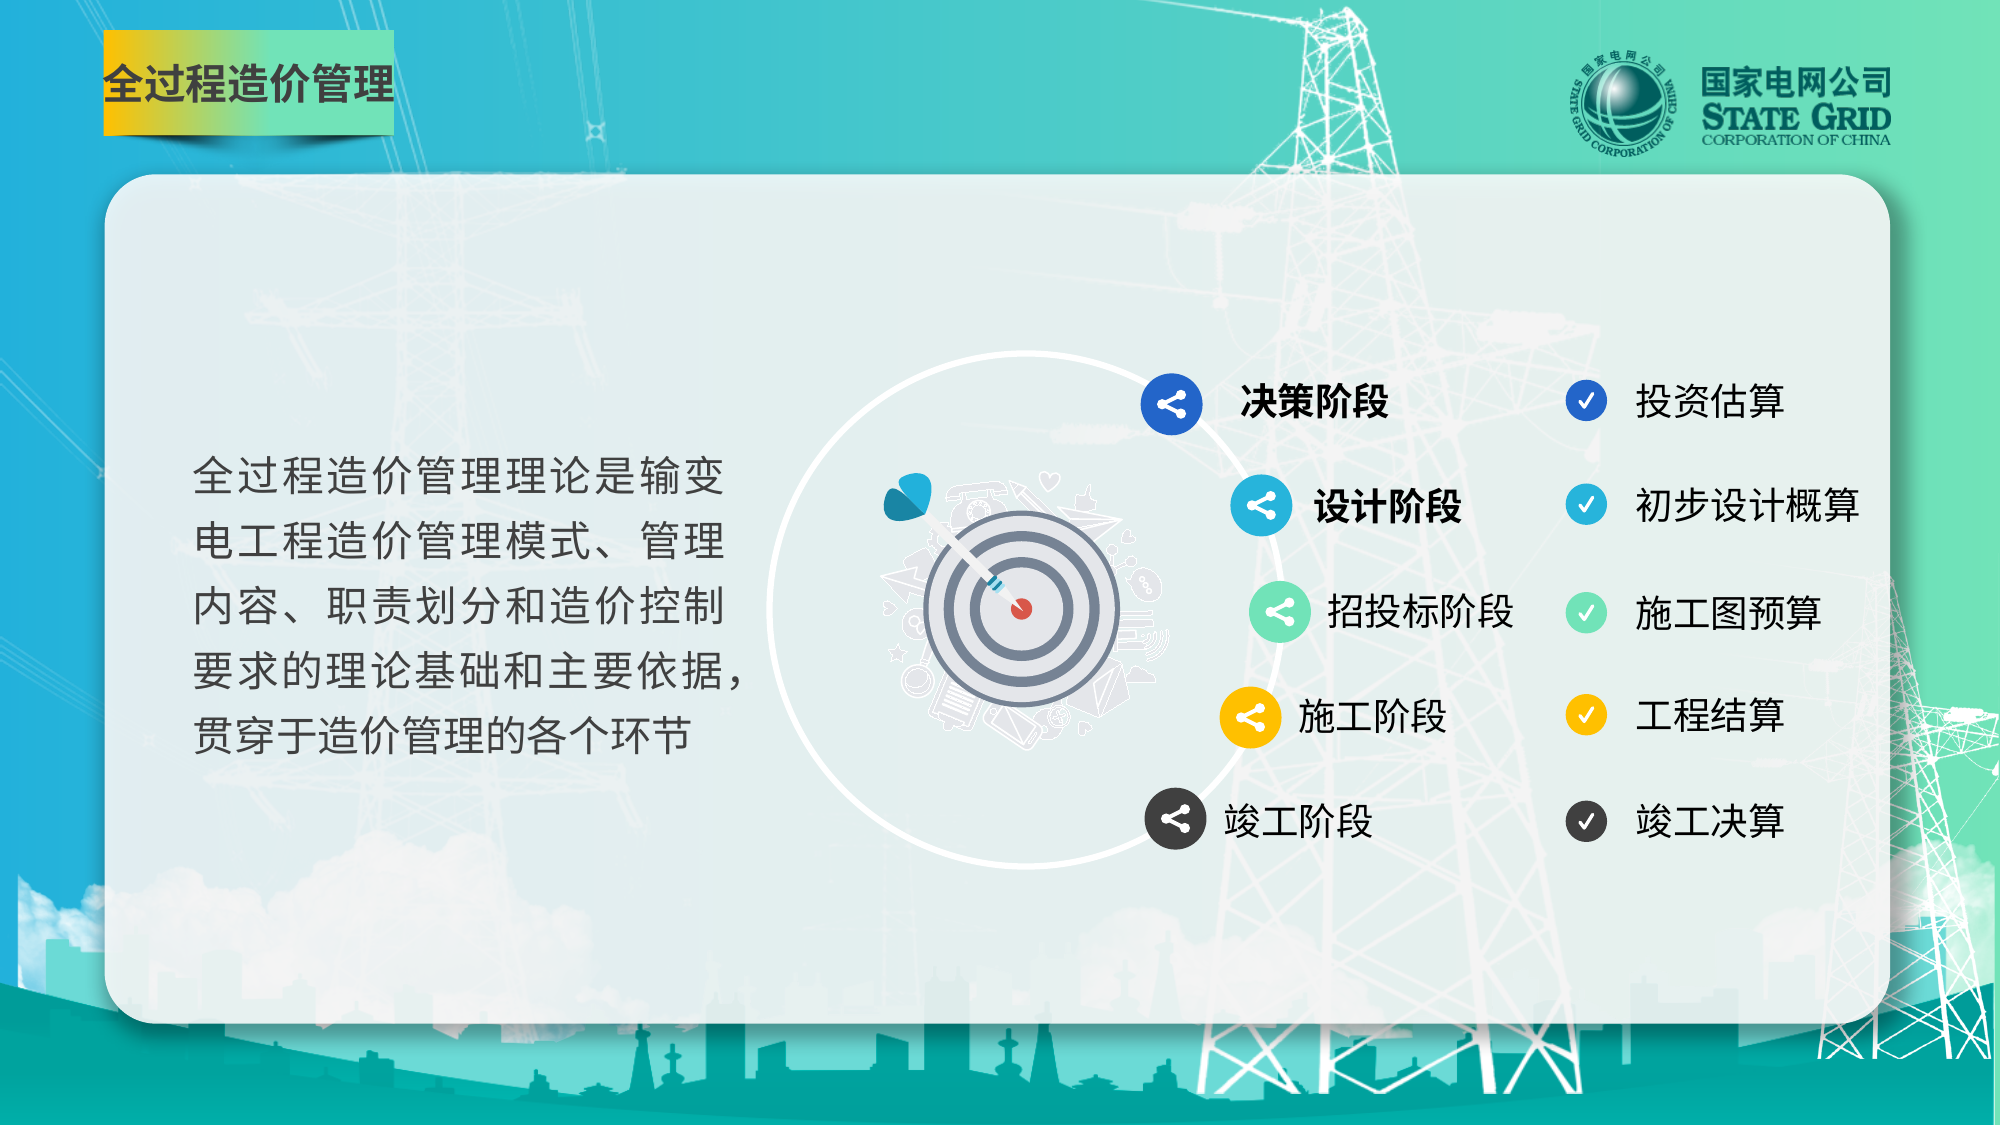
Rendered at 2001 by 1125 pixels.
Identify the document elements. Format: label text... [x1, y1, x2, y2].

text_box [1565, 582, 1840, 644]
picture [0, 0, 1999, 1125]
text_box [1565, 474, 1878, 535]
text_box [880, 468, 1172, 751]
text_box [1565, 370, 1802, 432]
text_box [1565, 790, 1802, 852]
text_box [1219, 685, 1465, 749]
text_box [1144, 787, 1390, 852]
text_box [1140, 370, 1407, 436]
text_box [1230, 474, 1480, 537]
text_box 全过程造价管理理论是输变电工程造价管理模式、管理内容、职责划分和造价控制要求的理论基础和主要依据，贯穿于造价管理的各个环节 [177, 427, 741, 768]
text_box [86, 30, 412, 172]
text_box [1565, 684, 1802, 746]
text_box [768, 352, 1282, 868]
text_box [1248, 580, 1531, 643]
